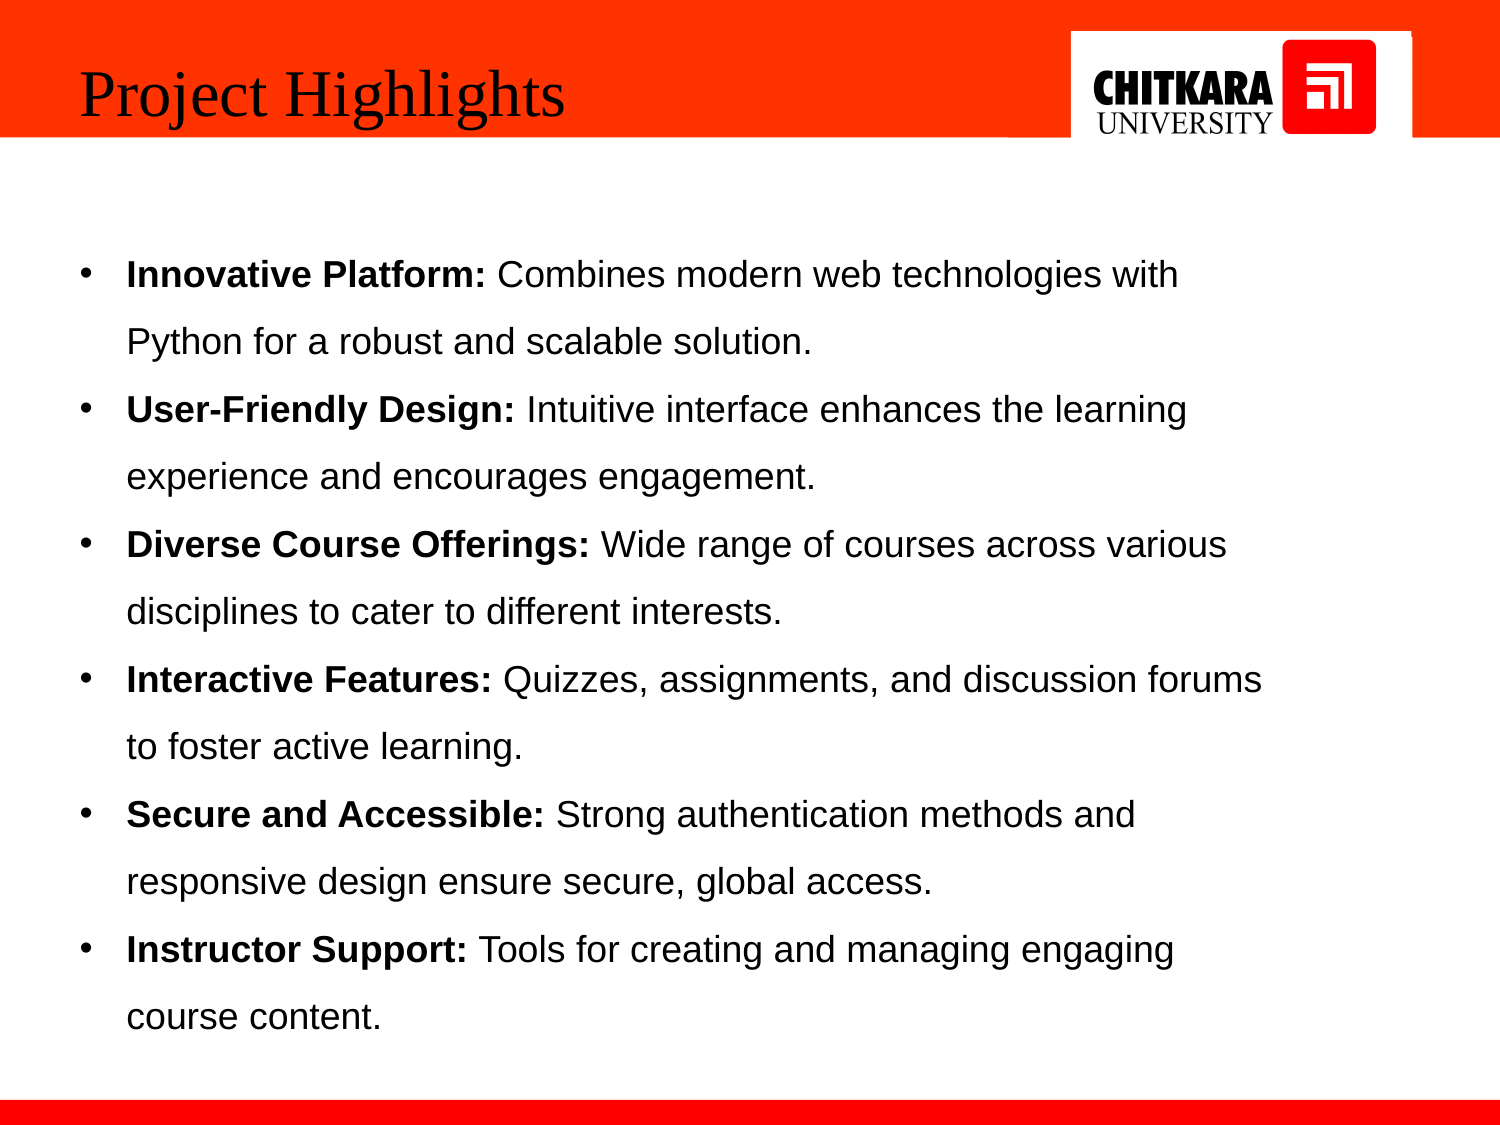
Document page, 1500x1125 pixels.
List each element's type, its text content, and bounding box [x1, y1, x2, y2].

text_box Innovative Platform: Combines modern web technologies with Python for a robust and scalable solution. User-Friendly Design: Intuitive interface enhances the learning experience and encourages engagement. Diverse Course Offerings: Wide range of courses across various disciplines to cater to different interests. Interactive Features: Quizzes, assignments, and discussion forums to foster active learning. Secure and Accessible: Strong authentication methods and responsive design ensure secure, global access. Instructor Support: Tools for creating and managing engaging course content. [64, 219, 1282, 1090]
picture [1074, 37, 1391, 138]
text_box [17, 0, 963, 799]
